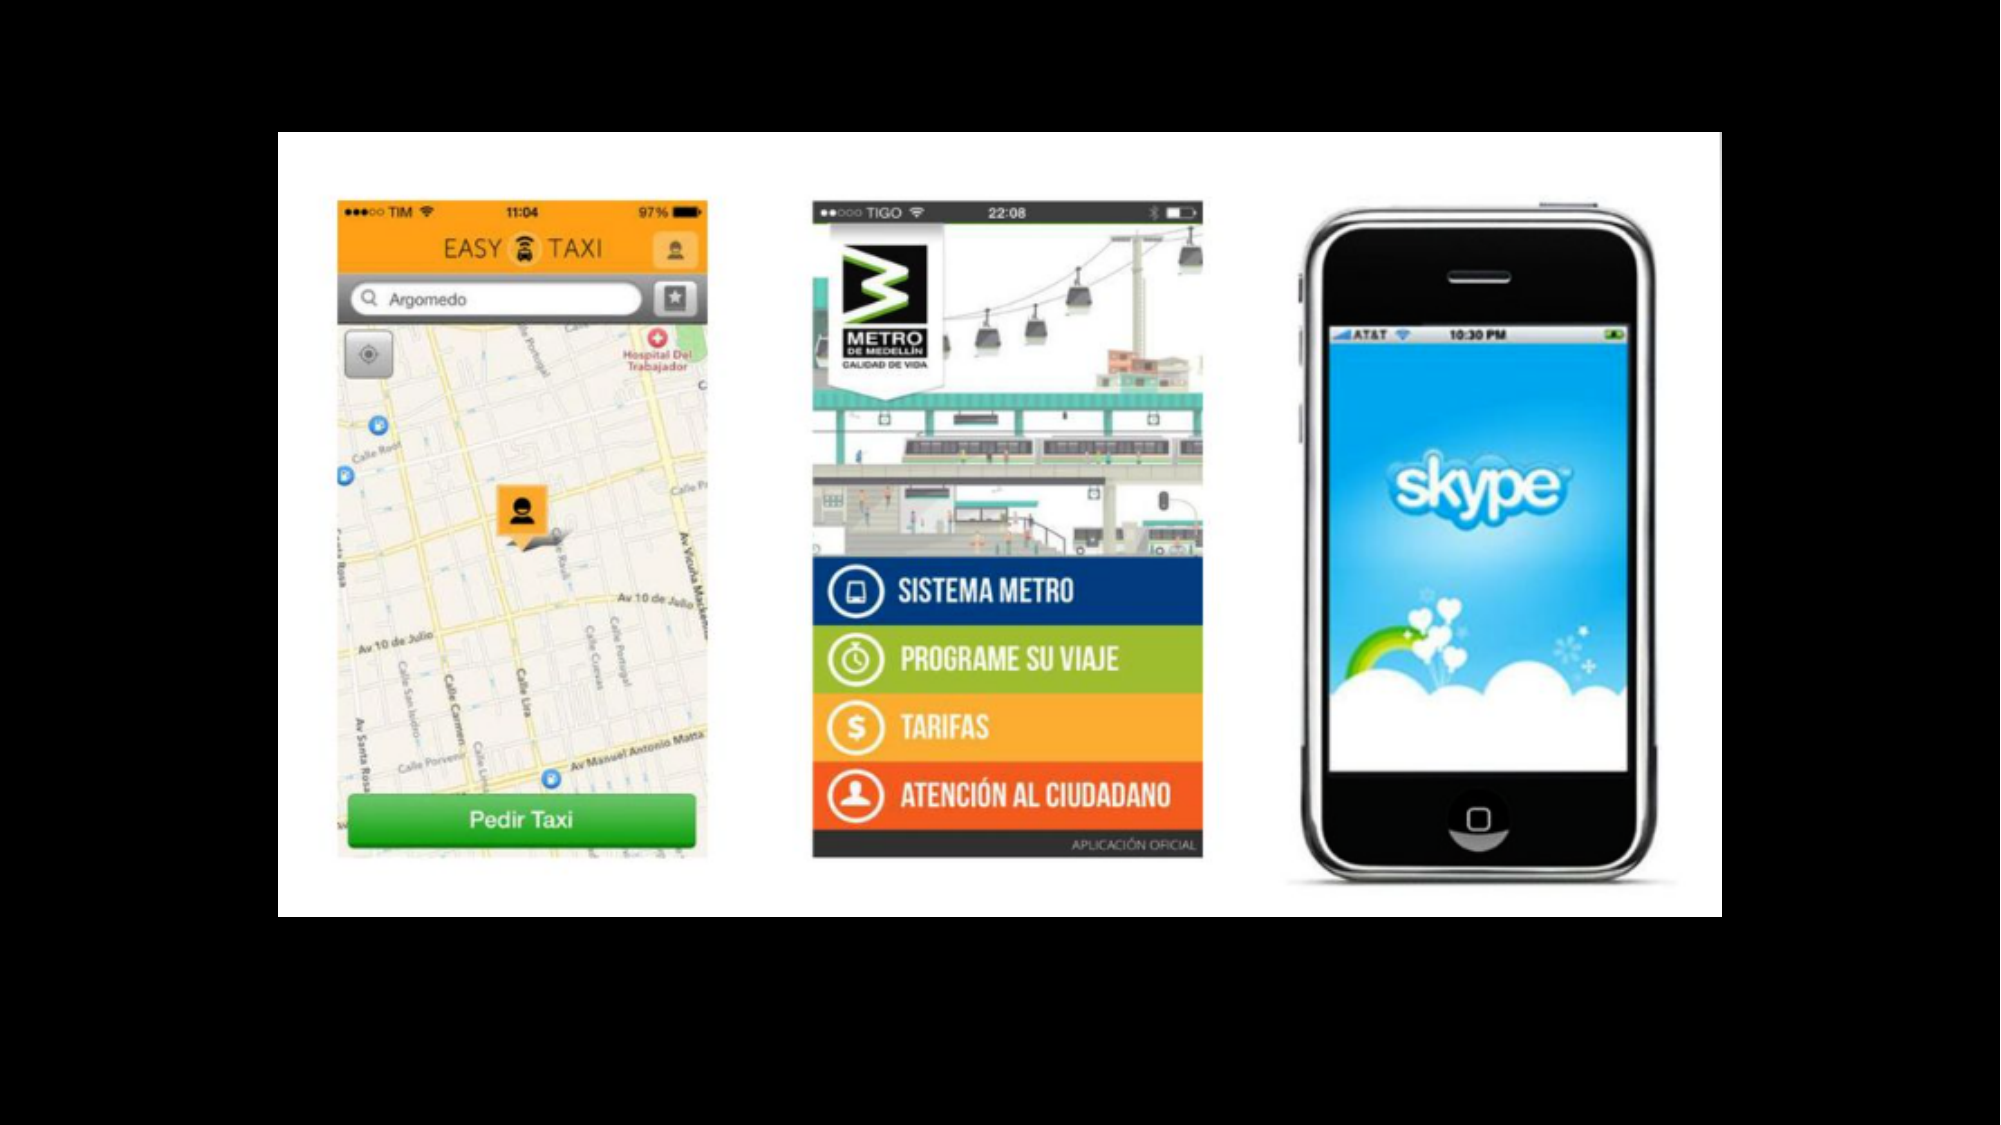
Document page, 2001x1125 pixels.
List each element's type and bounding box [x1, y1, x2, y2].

list [278, 132, 1722, 917]
